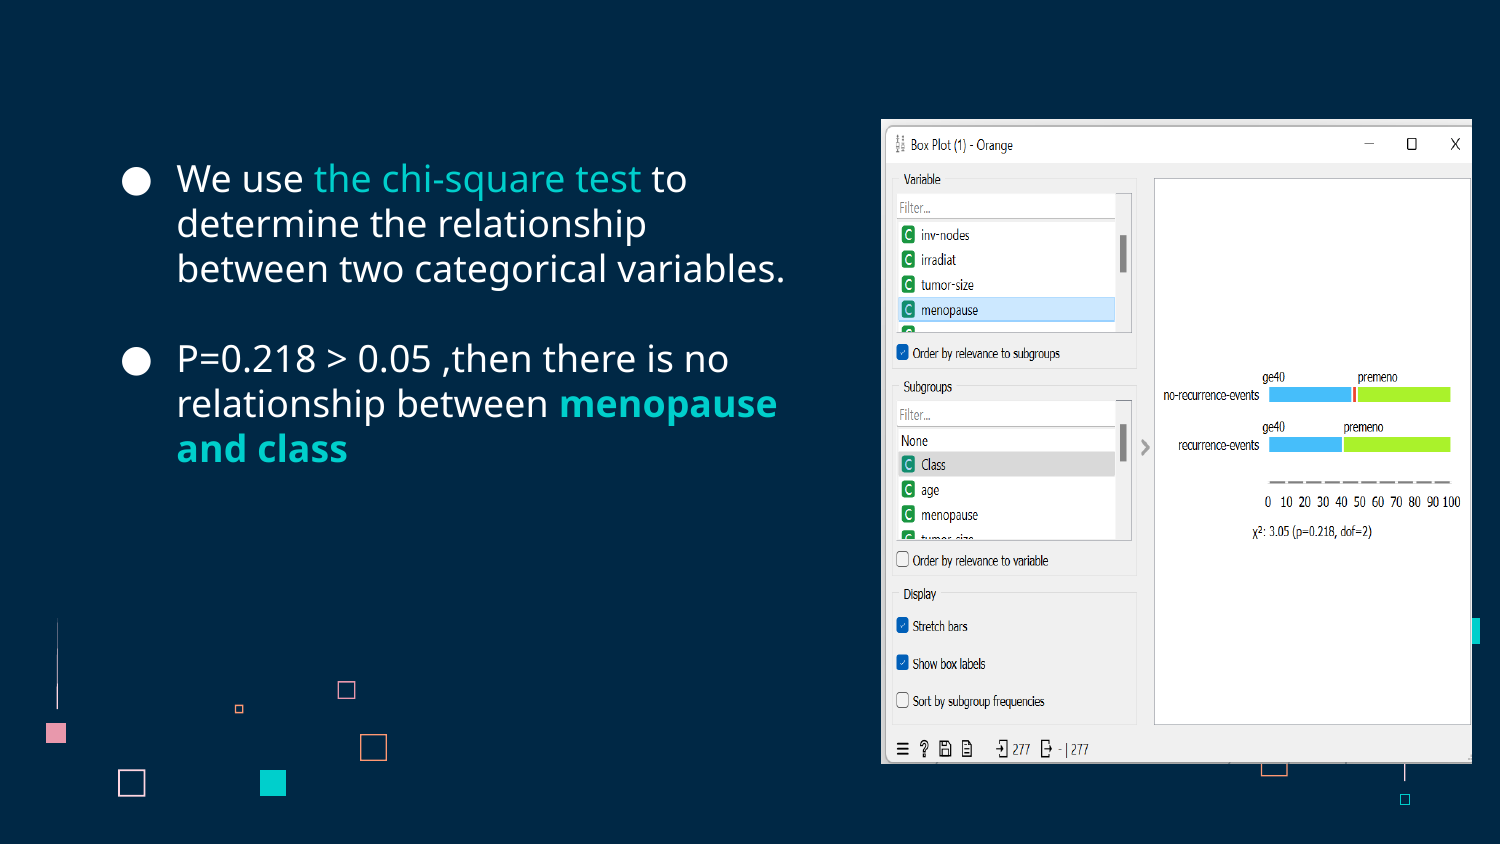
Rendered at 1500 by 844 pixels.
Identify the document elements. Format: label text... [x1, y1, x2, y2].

picture [881, 119, 1473, 765]
list We use the chi-square test to determine the relationship between two categorical variables. P=0.218 > 0.05 ,then there is no relationship between menopause and class [86, 139, 821, 600]
